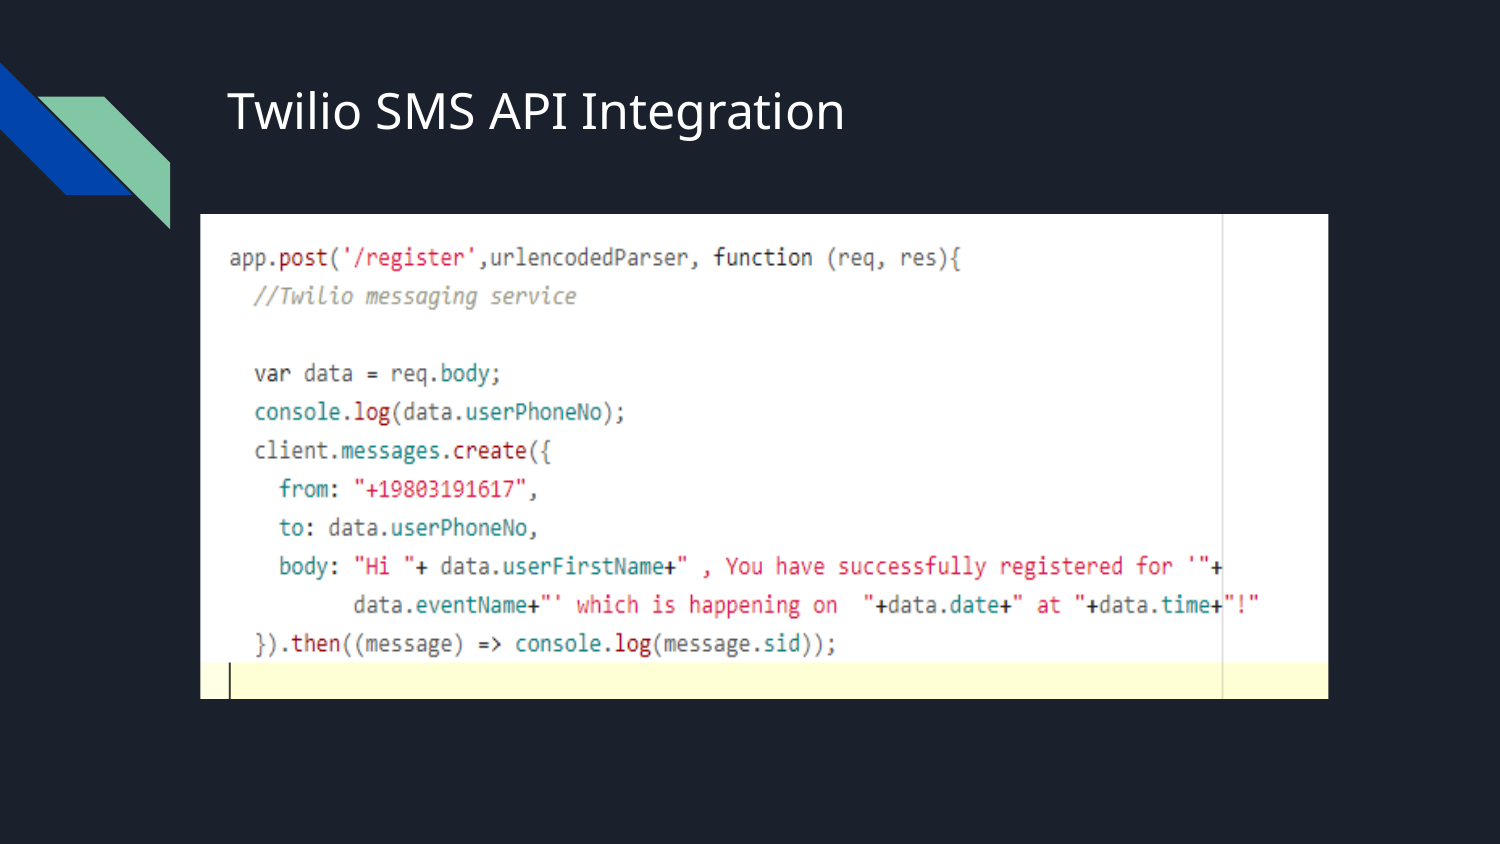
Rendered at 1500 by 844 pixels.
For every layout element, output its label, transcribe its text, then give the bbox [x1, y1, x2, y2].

picture [200, 214, 1329, 699]
title Twilio SMS API Integration [212, 64, 1368, 215]
